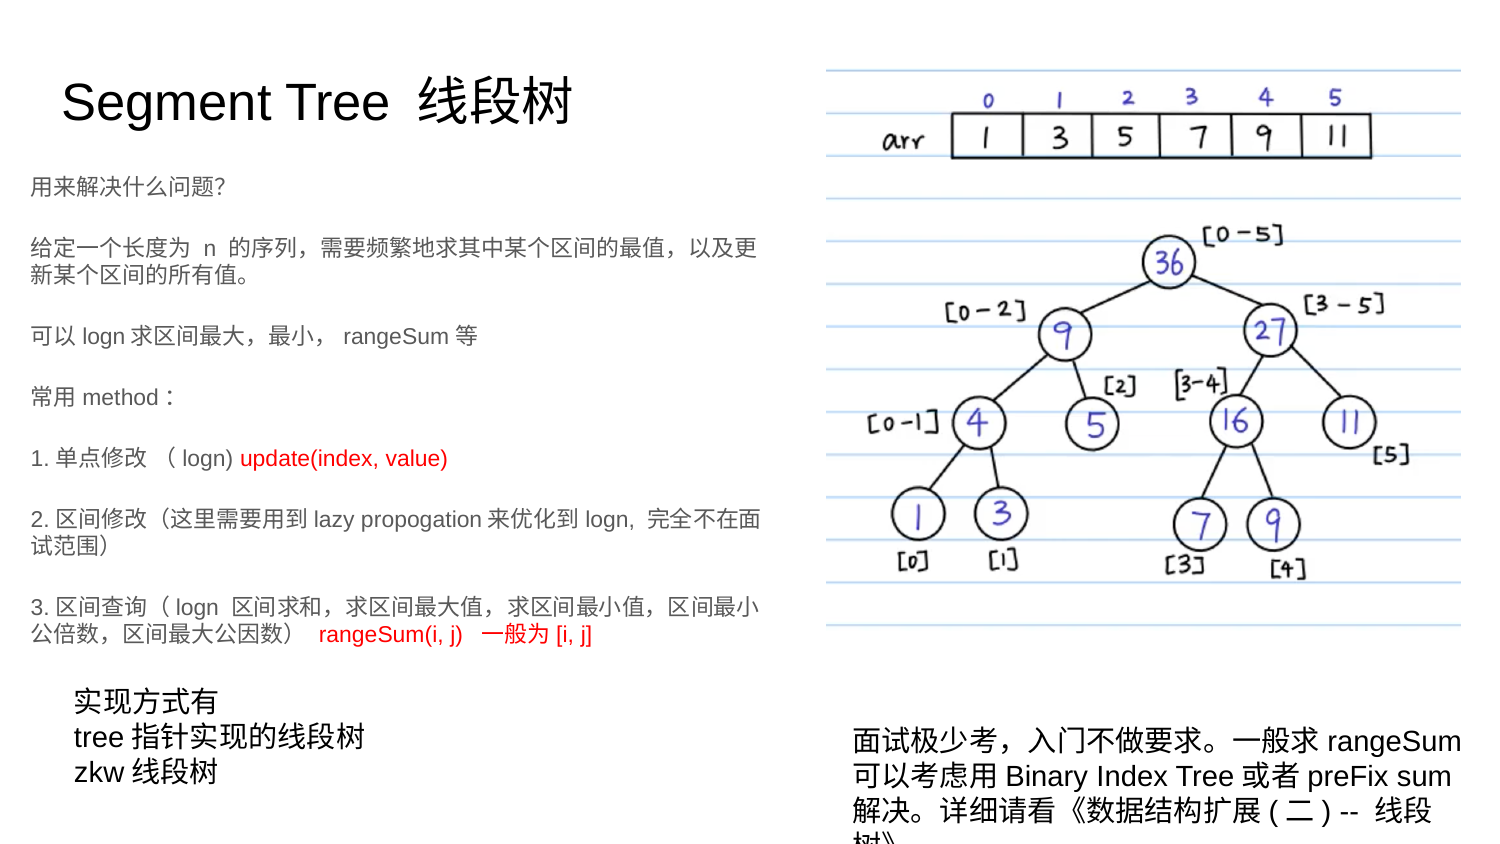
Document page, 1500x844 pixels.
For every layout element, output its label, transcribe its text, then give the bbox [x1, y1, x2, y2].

text_box 实现方式有 tree指针实现的线段树 zkw线段树 [58, 667, 392, 803]
title Segment Tree 线段树 [46, 53, 599, 148]
text_box 用来解决什么问题？ 给定一个长度为 n 的序列，需要频繁地求其中某个区间的最值，以及更新某个区间的所有值。 可以logn求区间最大，最小，rangeSum等 常用method： 1.单点修改 （logn) update(index, value) 2.区间修改（这里需要用到lazy propogation来优化到logn, 完全不在面试范围） 3.区间查询（logn 区间求和，求区间最大值，求区间最小值，区间最小公倍数，区间最大公因数） rangeSum(i, j) 一般为[i, j] [15, 157, 784, 663]
picture [825, 43, 1461, 631]
text_box 面试极少考，入门不做要求。一般求rangeSum可以考虑用Binary Index Tree或者preFix sum解决。详细请看《数据结构扩展(二) -- 线段树》 [837, 707, 1500, 844]
